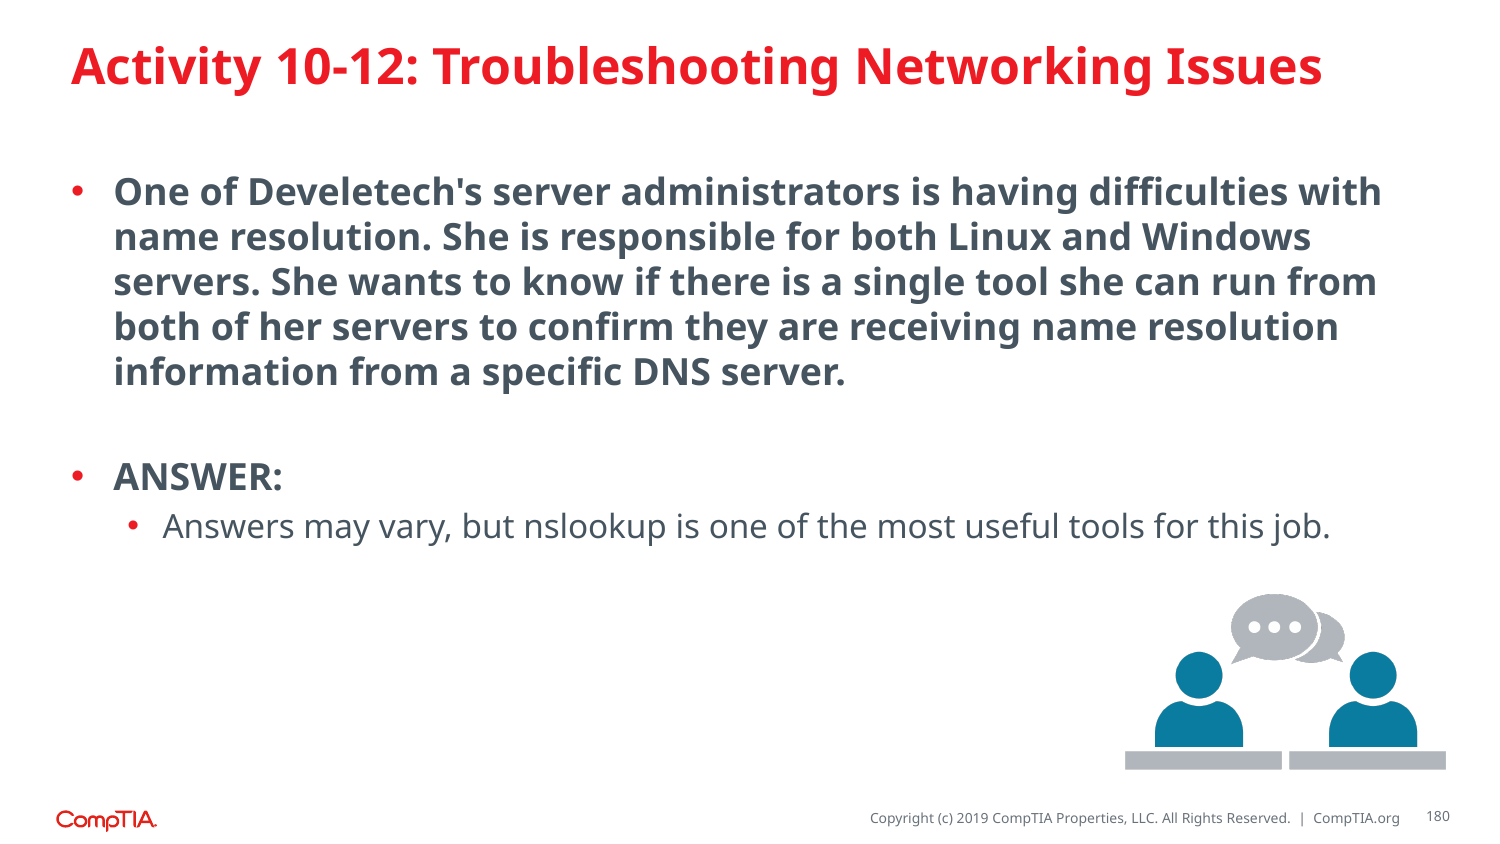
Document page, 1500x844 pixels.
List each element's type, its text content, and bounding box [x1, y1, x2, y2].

slide_number 180 [1407, 800, 1450, 835]
picture [1124, 593, 1446, 770]
list One of Develetech's server administrators is having difficulties with name resolution. She is responsible for both Linux and Windows servers. She wants to know if there is a single tool she can run from both of her servers to confirm they are receiving name resolution information from a specific DNS server. ANSWER: Answers may vary, but nslookup is one of the most useful tools for this job. [56, 160, 1444, 768]
title Activity 10-12: Troubleshooting Networking Issues [56, 12, 1350, 117]
